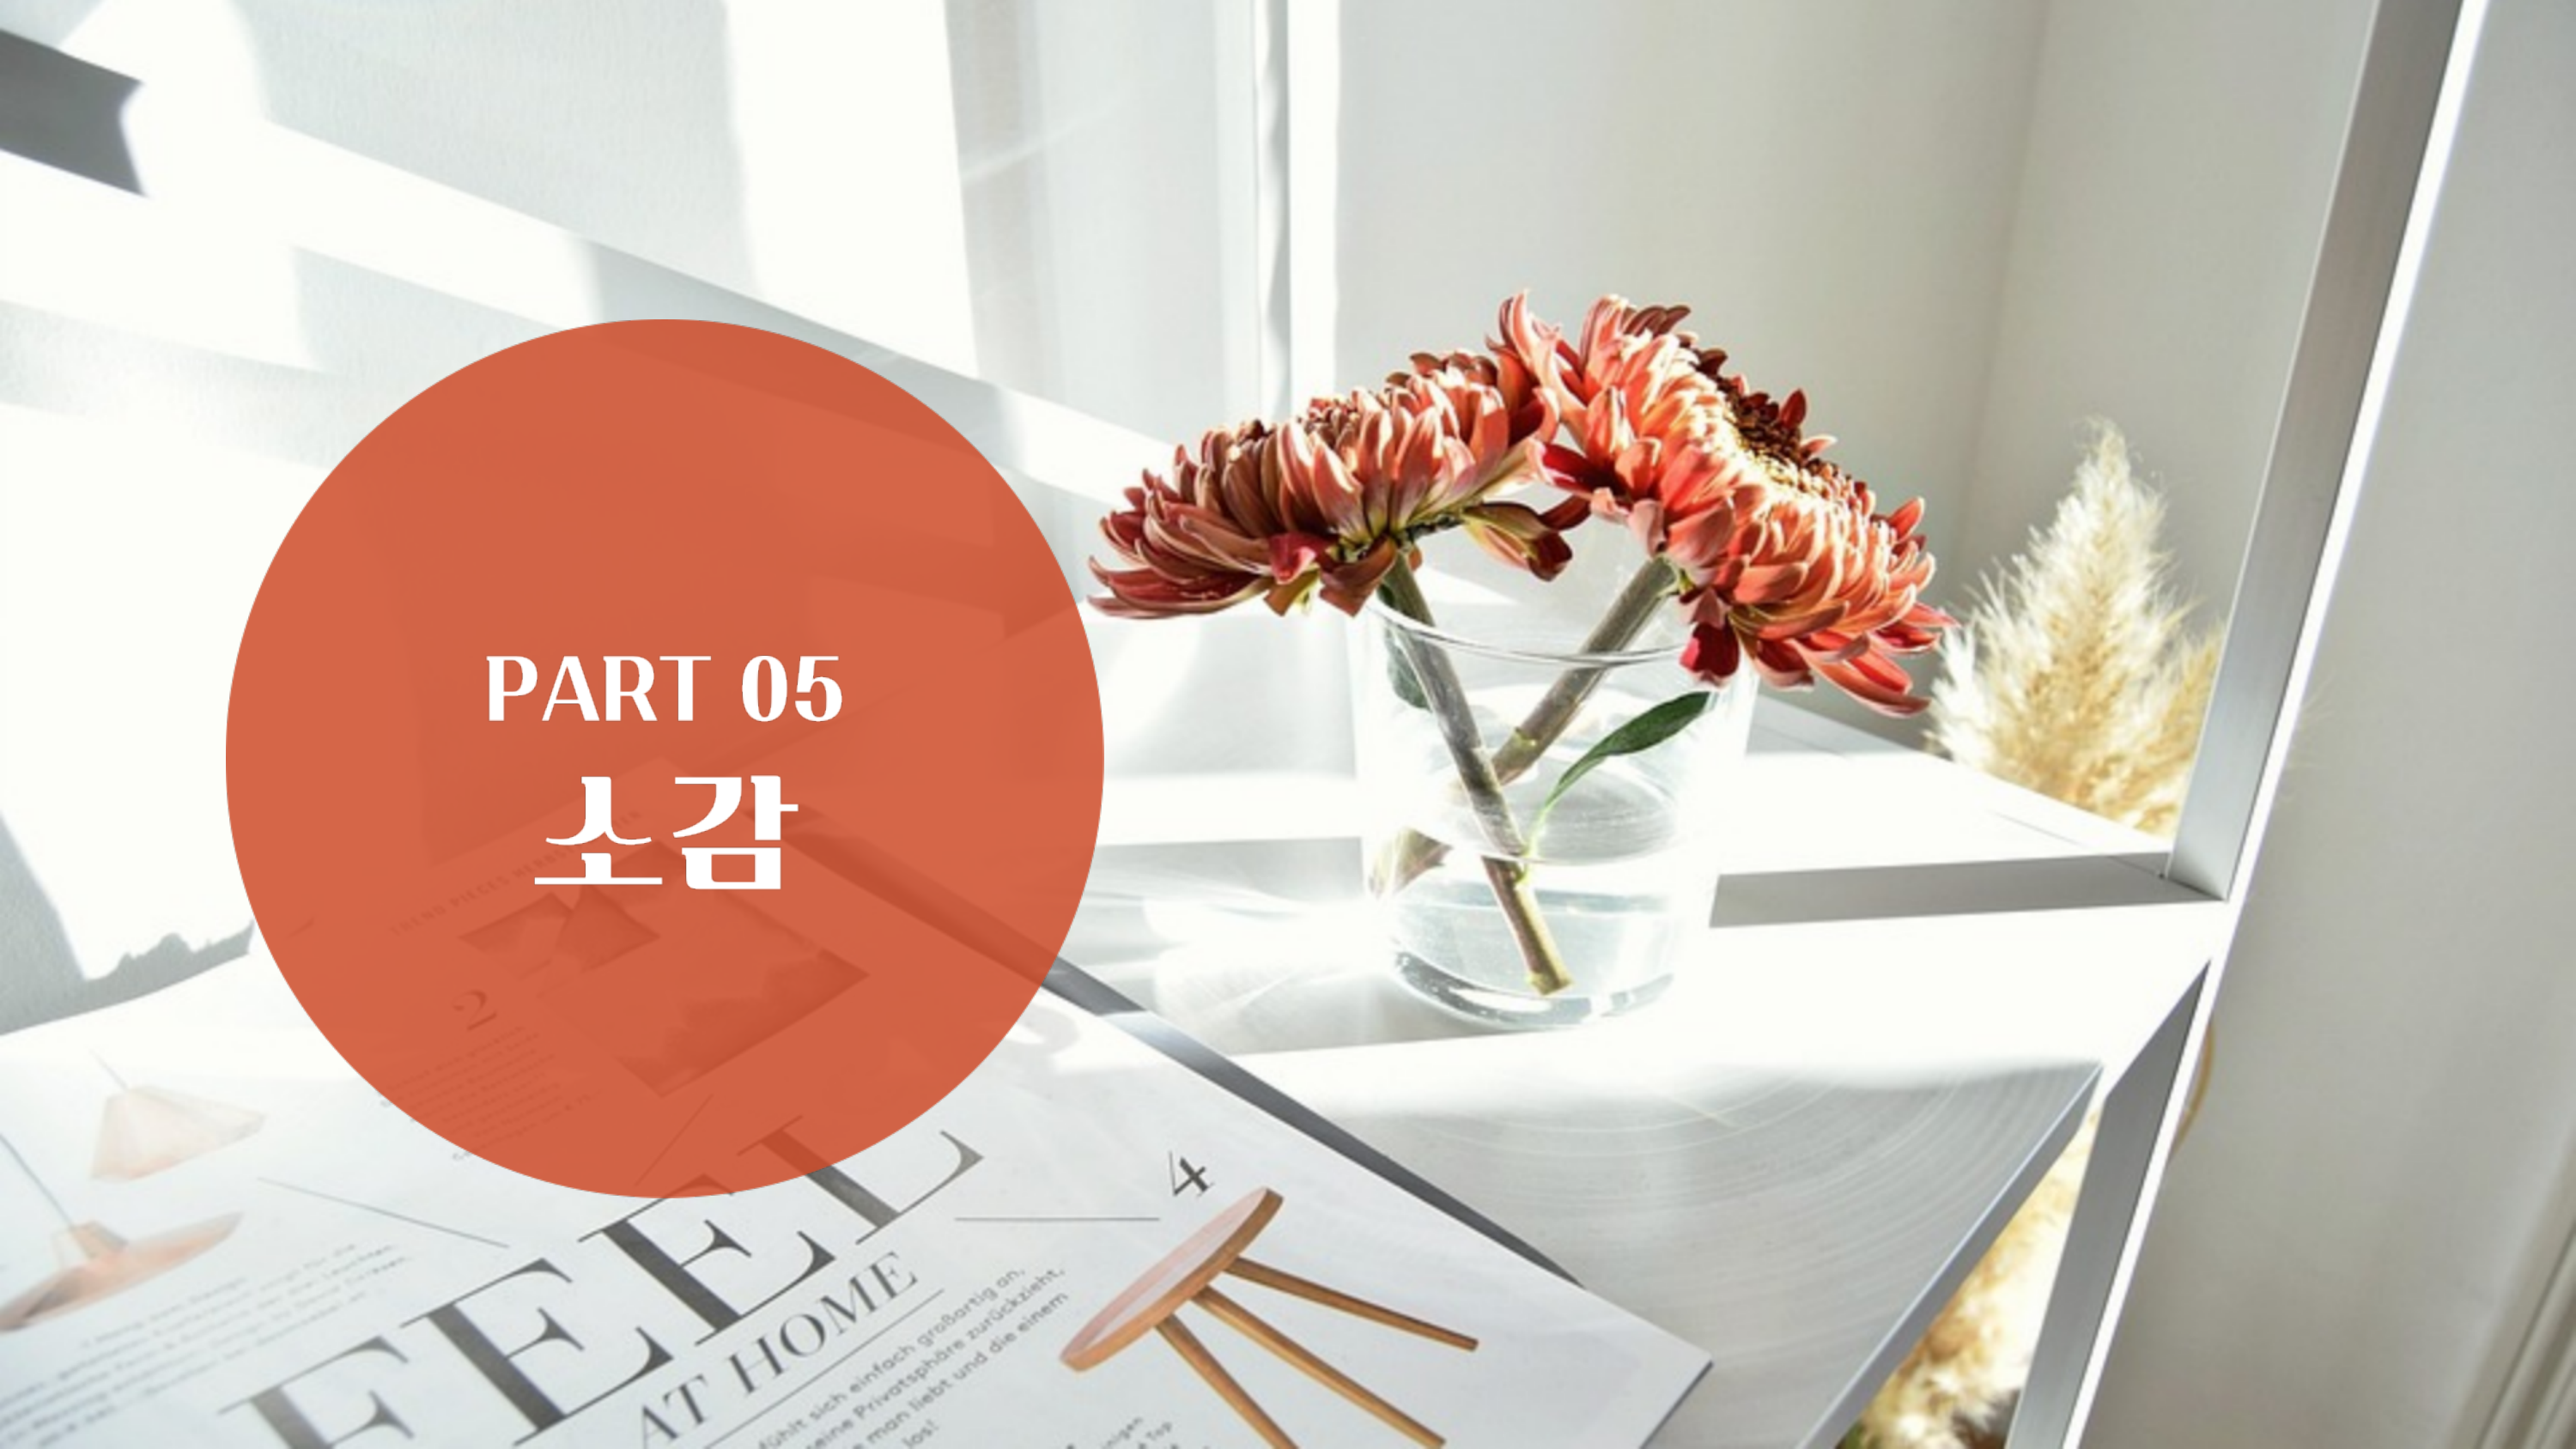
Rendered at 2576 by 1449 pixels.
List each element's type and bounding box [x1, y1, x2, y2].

text_box [0, 0, 2576, 1449]
text_box [225, 319, 1105, 1198]
picture [0, 603, 917, 960]
